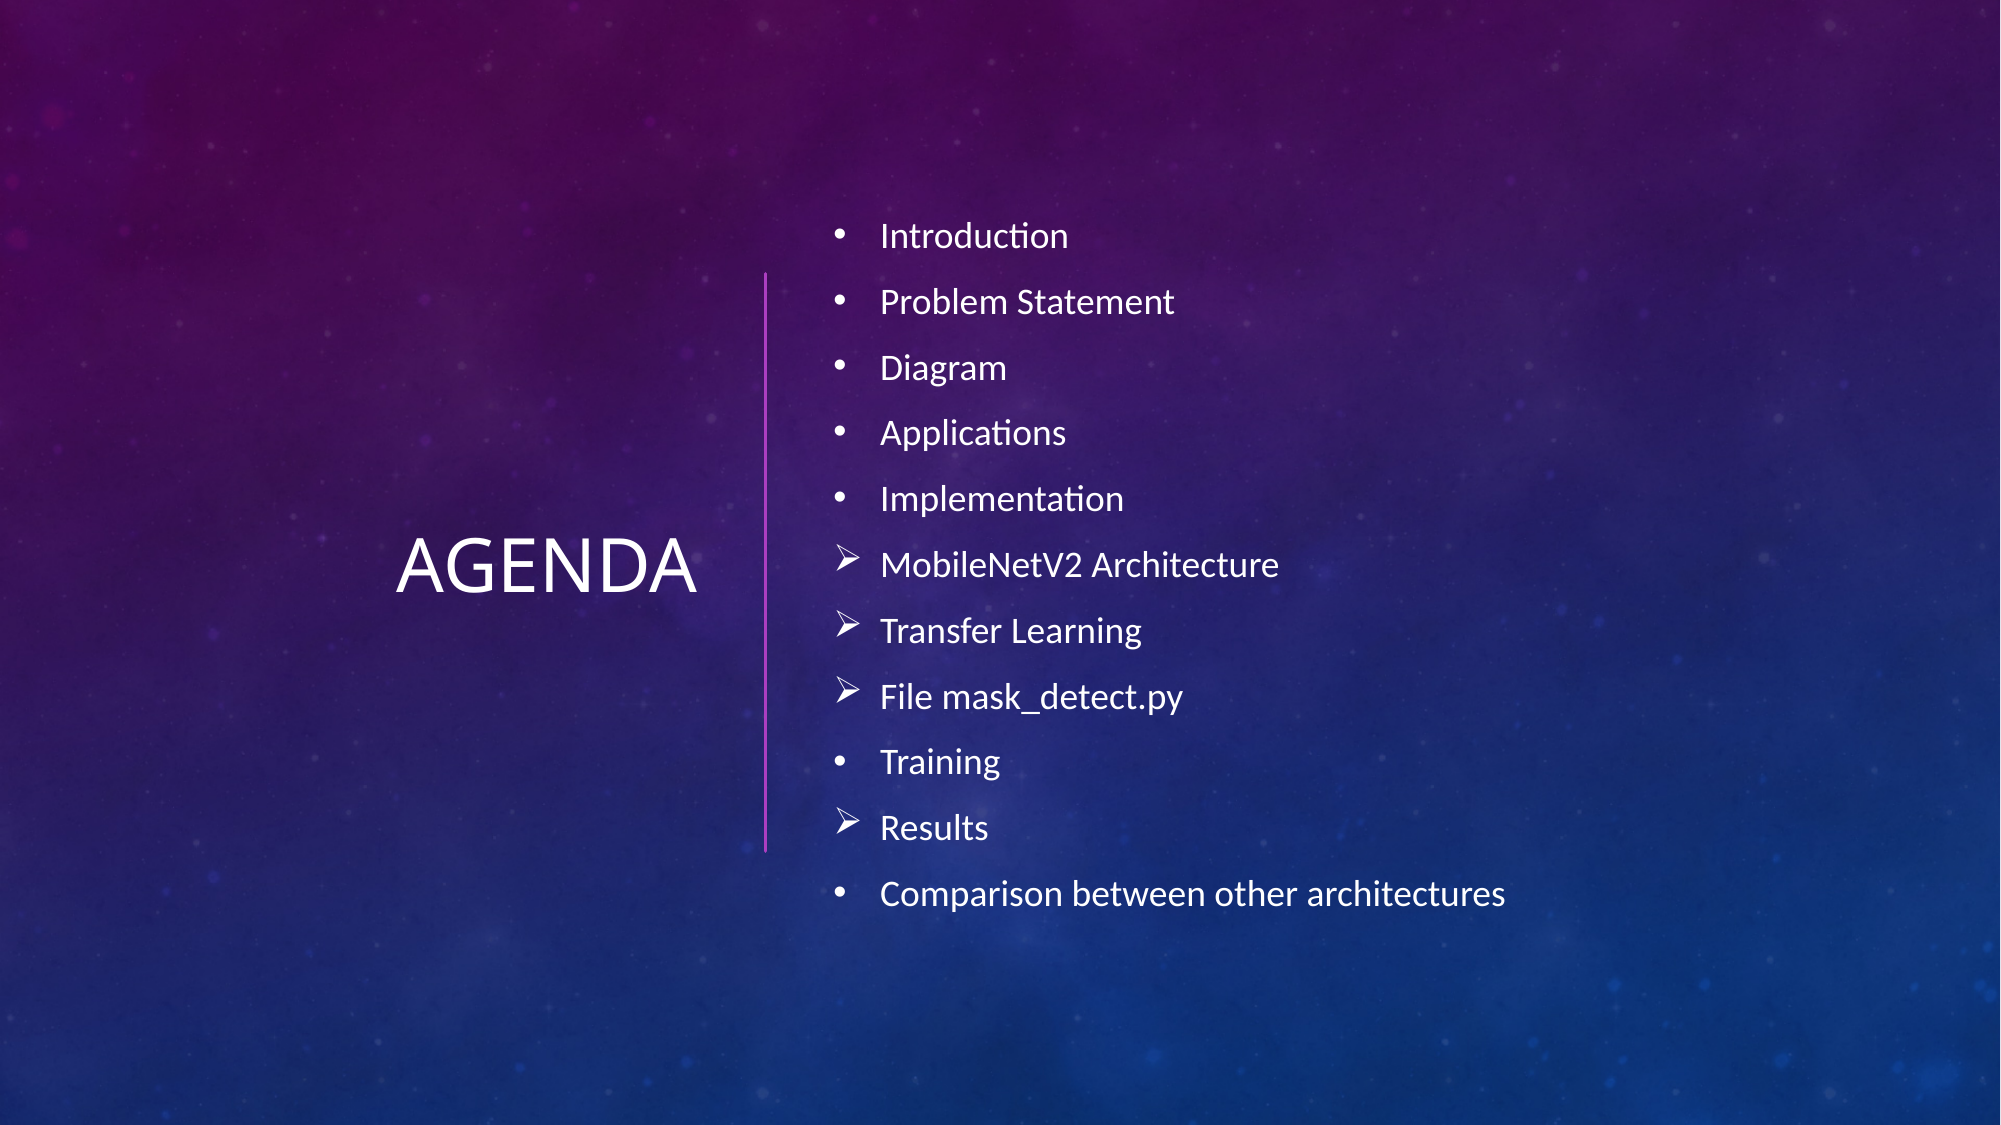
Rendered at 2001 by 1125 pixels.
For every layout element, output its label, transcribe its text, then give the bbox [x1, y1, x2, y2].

title agenda [112, 188, 713, 937]
text_box [0, 0, 2000, 1125]
list Introduction Problem Statement Diagram Applications Implementation MobileNetV2 Architecture Transfer Learning File mask_detect.py Training Results Comparison between other architectures [818, 188, 1888, 937]
